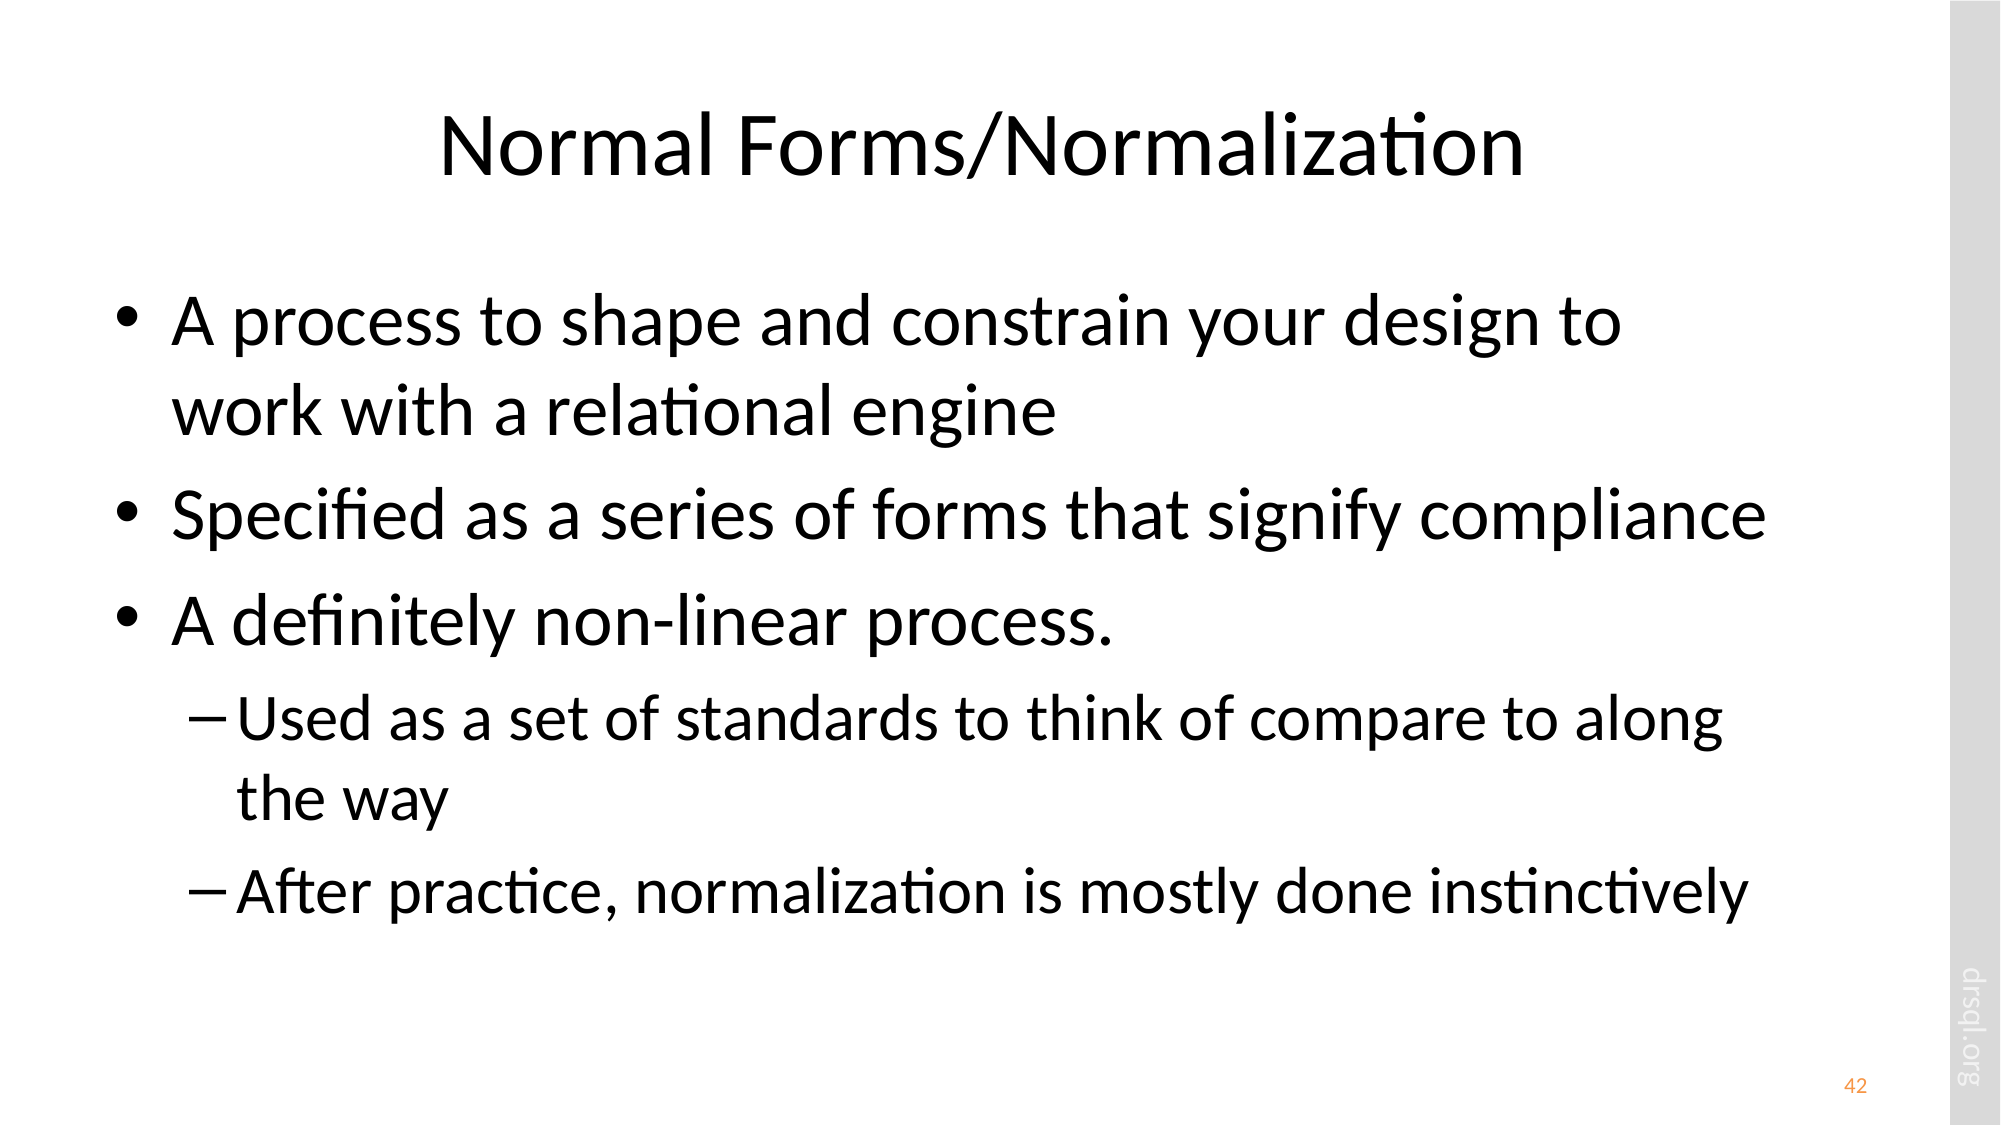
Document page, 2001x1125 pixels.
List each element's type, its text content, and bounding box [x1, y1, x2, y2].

title Normal Forms/Normalization [99, 45, 1867, 233]
list A process to shape and constrain your design to work with a relational engine Specified as a series of forms that signify compliance A definitely non-linear process. Used as a set of standards to think of compare to along the way After practice, normalization is mostly done instinctively [99, 262, 1800, 1005]
